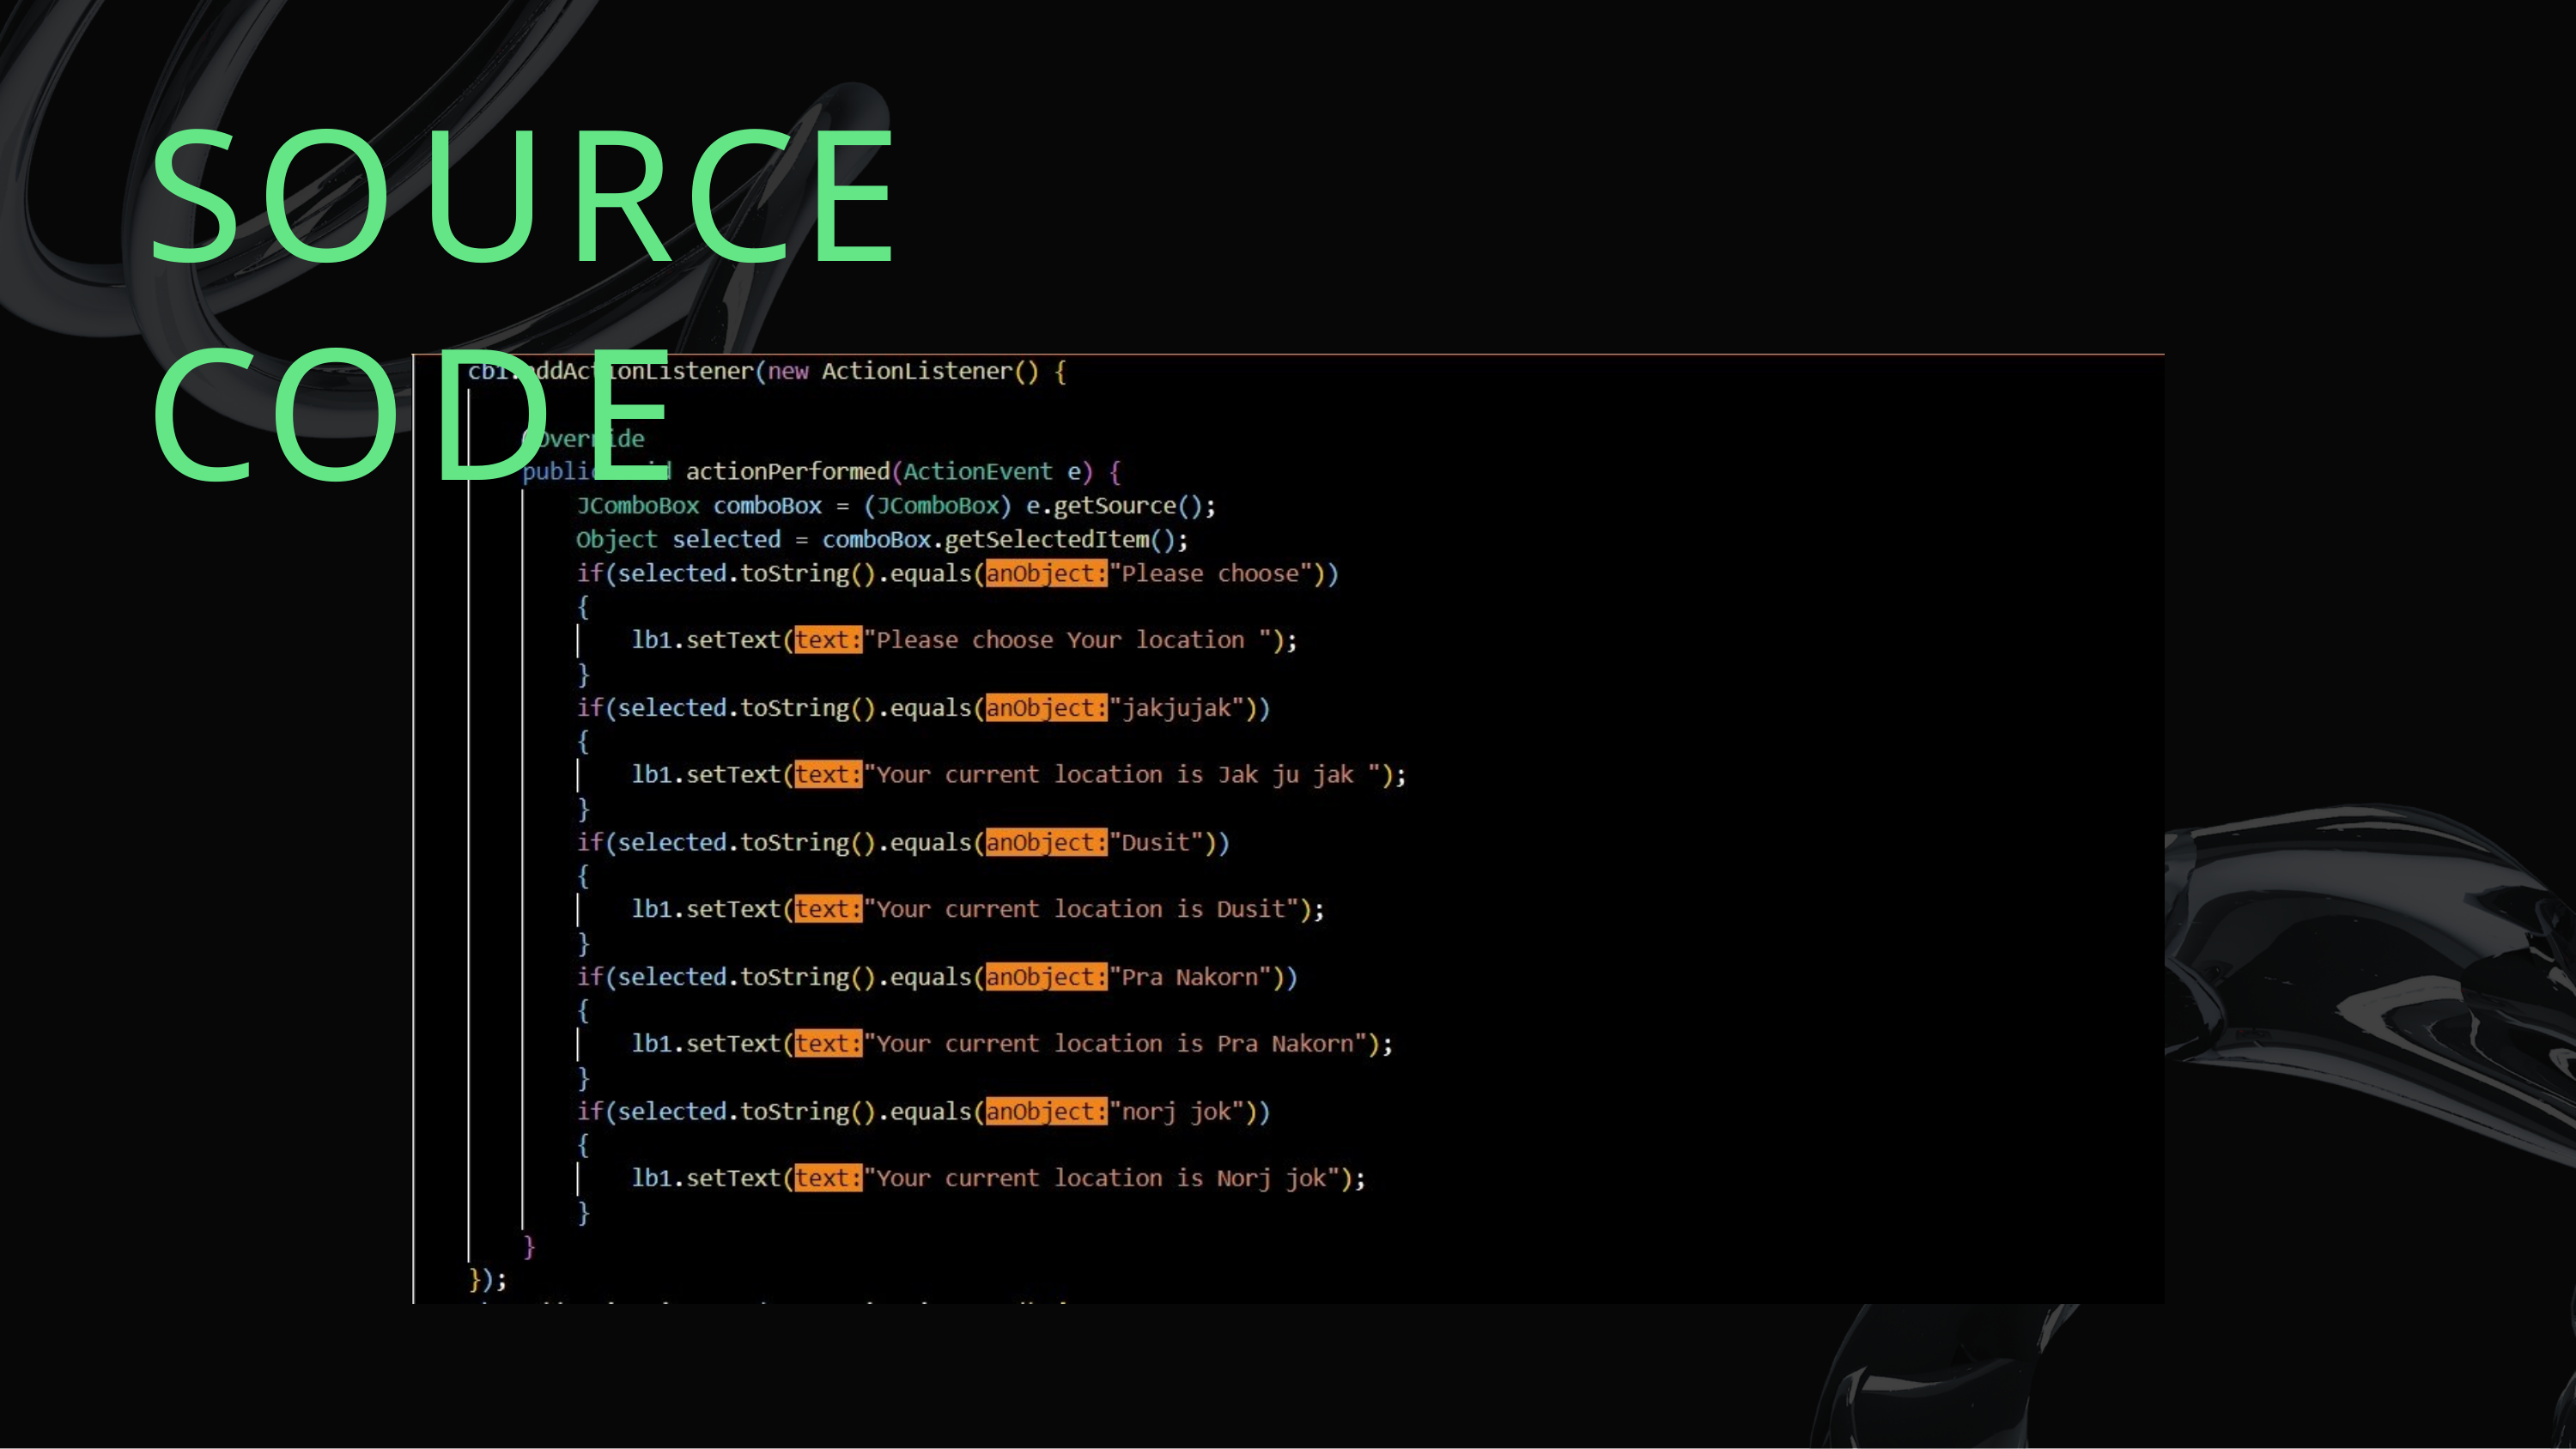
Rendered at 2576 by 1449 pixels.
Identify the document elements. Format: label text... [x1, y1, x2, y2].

title SOURCE CODE [143, 76, 1370, 518]
picture [0, 0, 2576, 1449]
